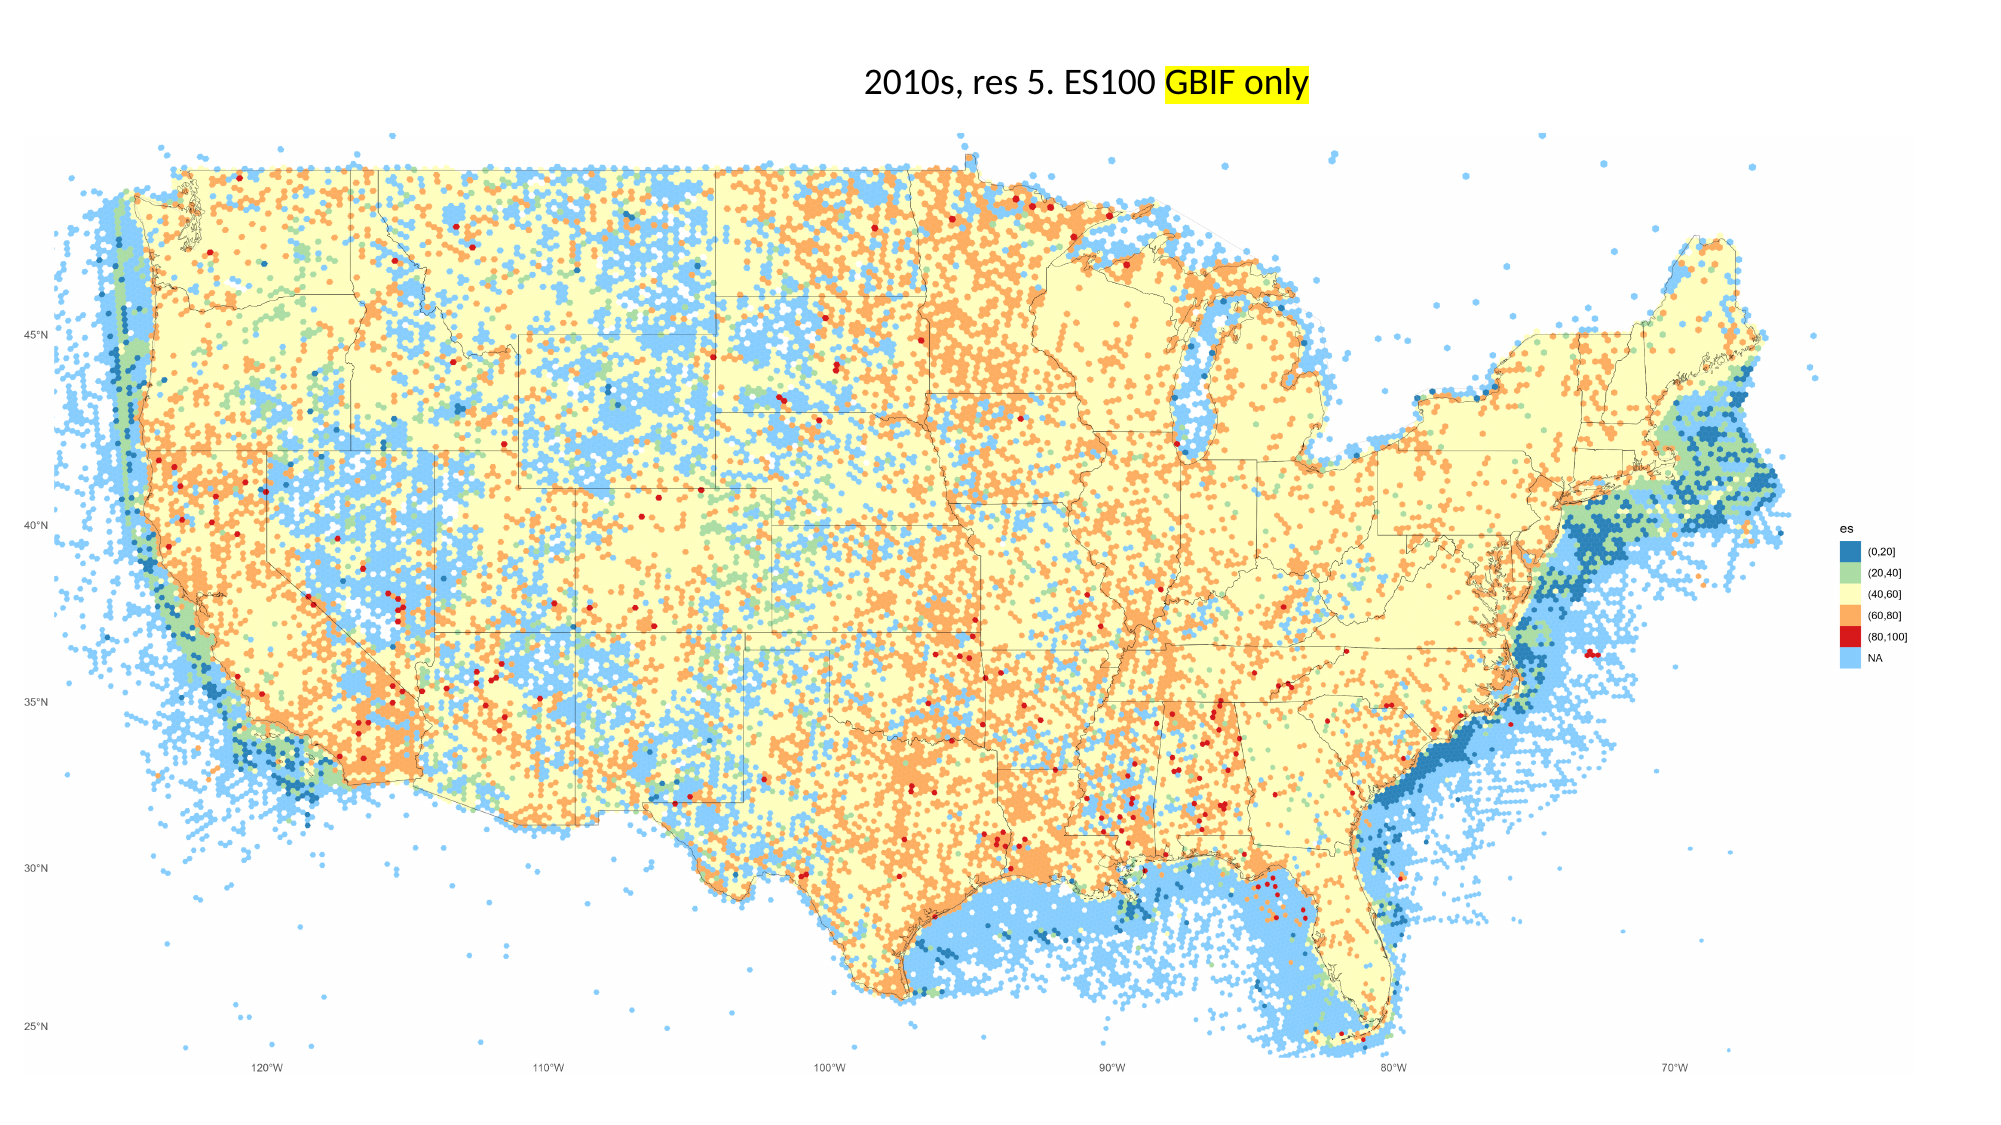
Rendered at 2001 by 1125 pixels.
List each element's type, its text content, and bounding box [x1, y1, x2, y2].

text_box 2010s, res 5. ES100 GBIF only [849, 49, 1325, 110]
picture [24, 130, 1914, 1076]
